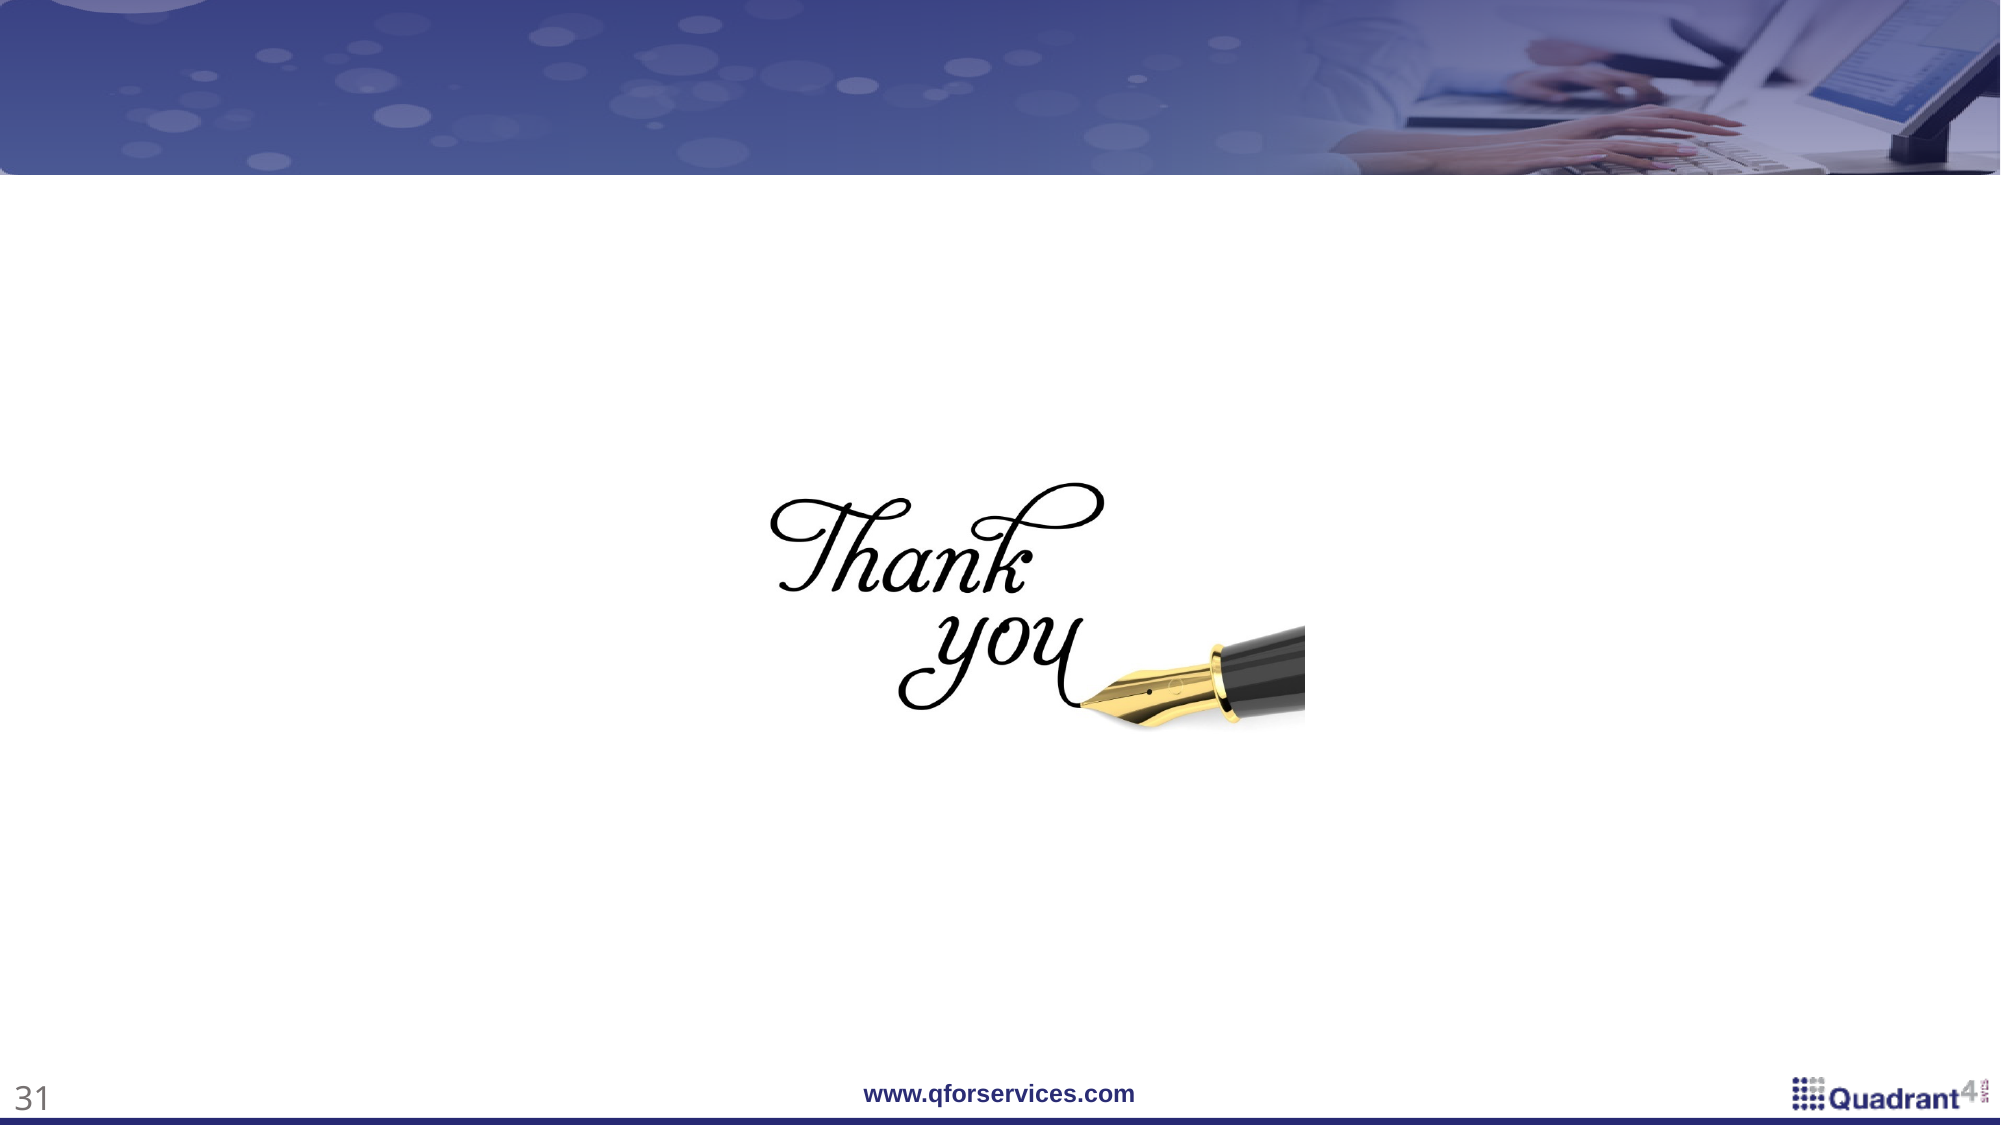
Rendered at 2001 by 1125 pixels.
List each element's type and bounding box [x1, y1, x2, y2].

picture [736, 454, 1305, 775]
picture [1790, 1076, 1990, 1112]
